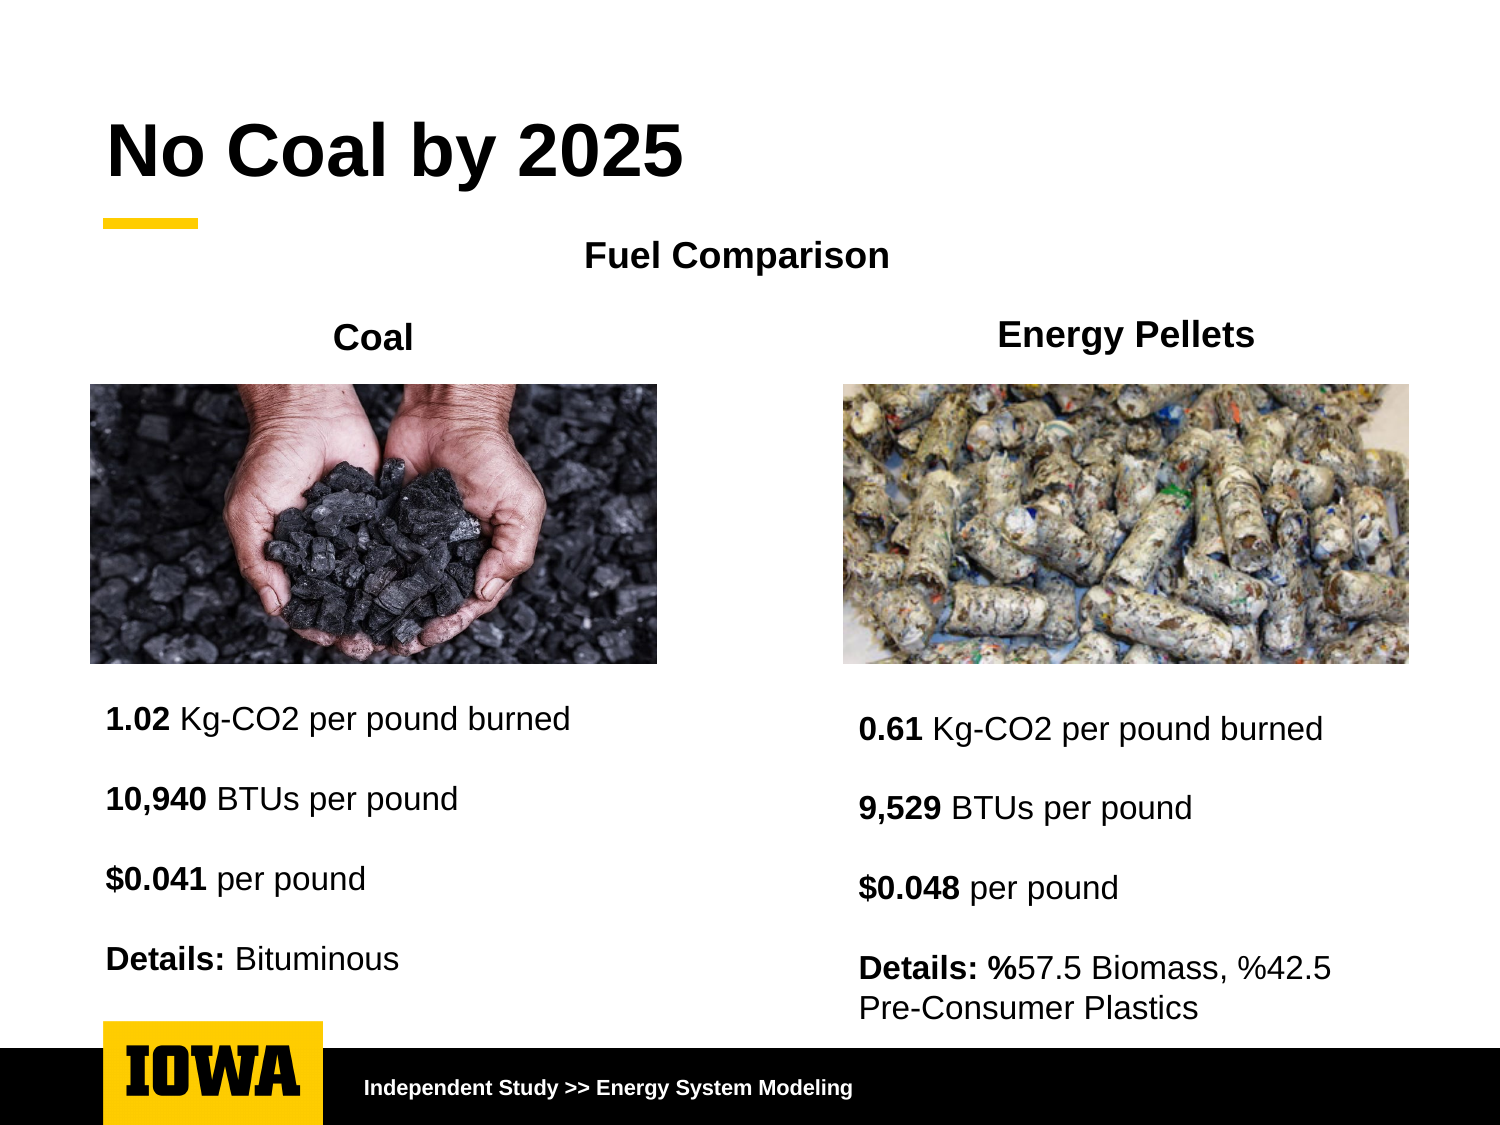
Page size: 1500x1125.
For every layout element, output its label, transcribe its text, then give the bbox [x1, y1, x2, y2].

text_box Fuel Comparison [115, 223, 1360, 284]
text_box Energy Pellets [955, 302, 1298, 363]
footer Independent Study >> Energy System Modeling [348, 1056, 1379, 1117]
text_box Coal [202, 305, 545, 366]
picture [103, 1021, 323, 1125]
title No Coal by 2025 [90, 81, 1385, 224]
text_box 1.02 Kg-CO2 per pound burned 10,940 BTUs per pound $0.041 per pound Details: Bituminous [90, 690, 657, 985]
text_box 0.61 Kg-CO2 per pound burned 9,529 BTUs per pound $0.048 per pound Details: %57.5 Biomass, %42.5 Pre-Consumer Plastics [843, 699, 1409, 1034]
picture [843, 384, 1410, 664]
picture [90, 384, 657, 664]
